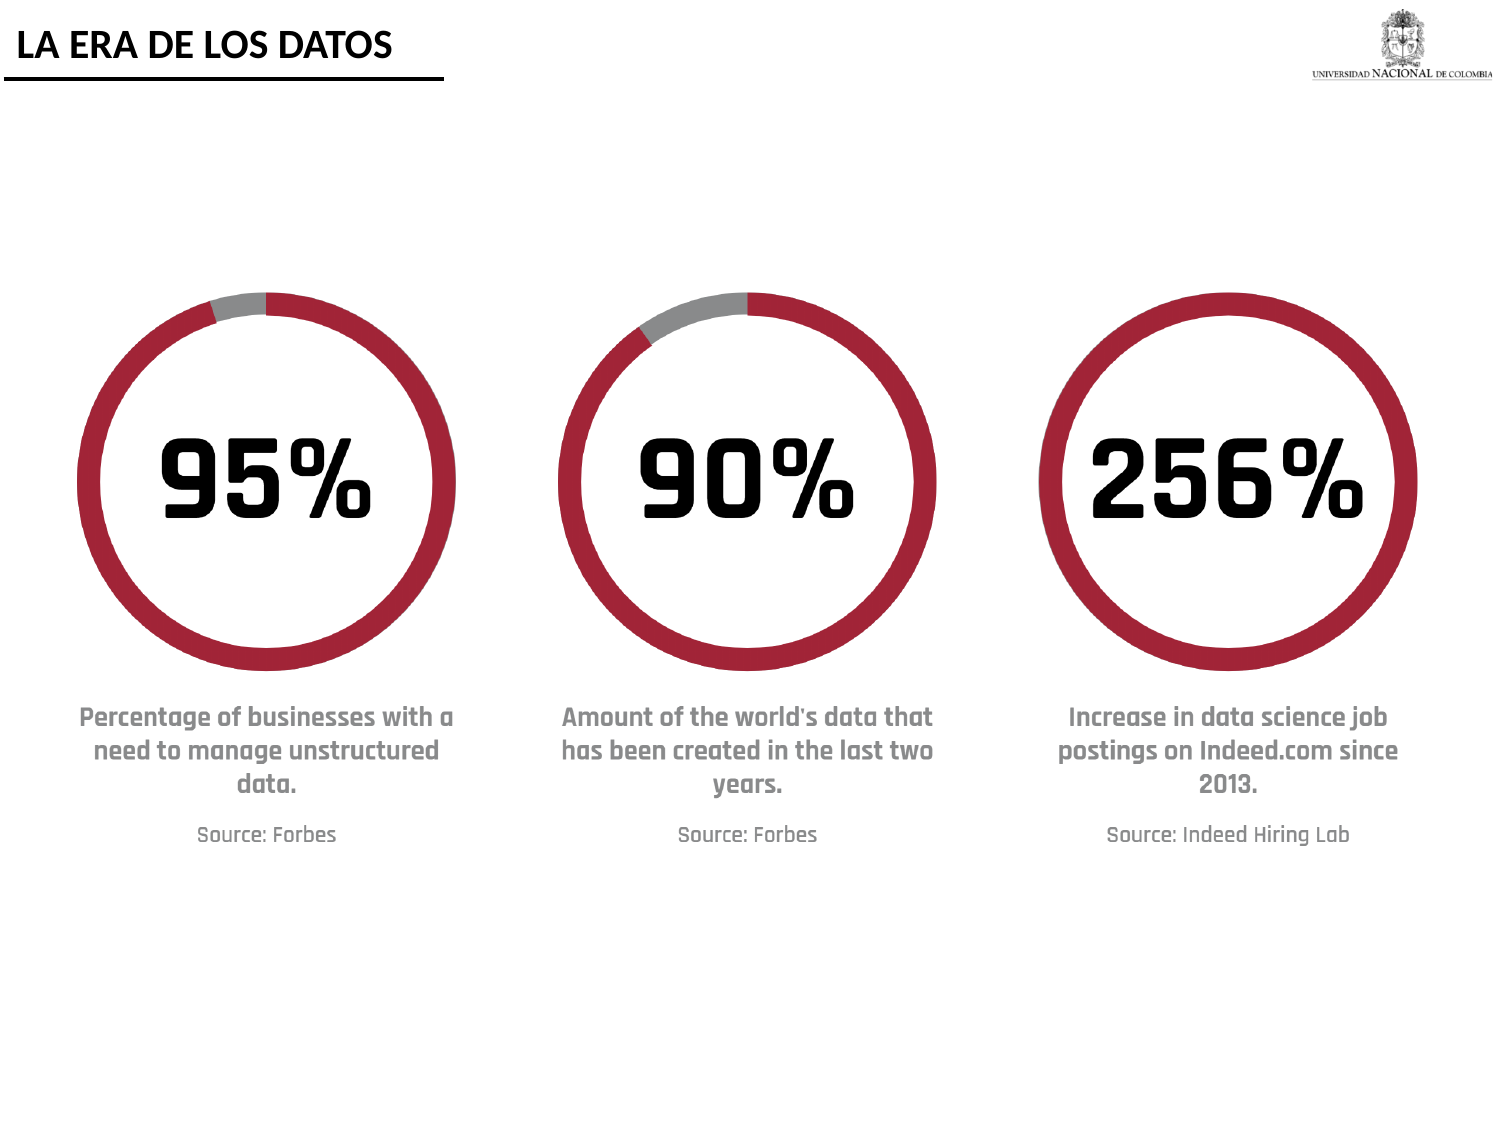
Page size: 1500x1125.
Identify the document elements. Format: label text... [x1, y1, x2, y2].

picture [1312, 9, 1493, 82]
picture [61, 279, 1439, 846]
text_box LA ERA DE LOS DATOS [1, 9, 408, 75]
